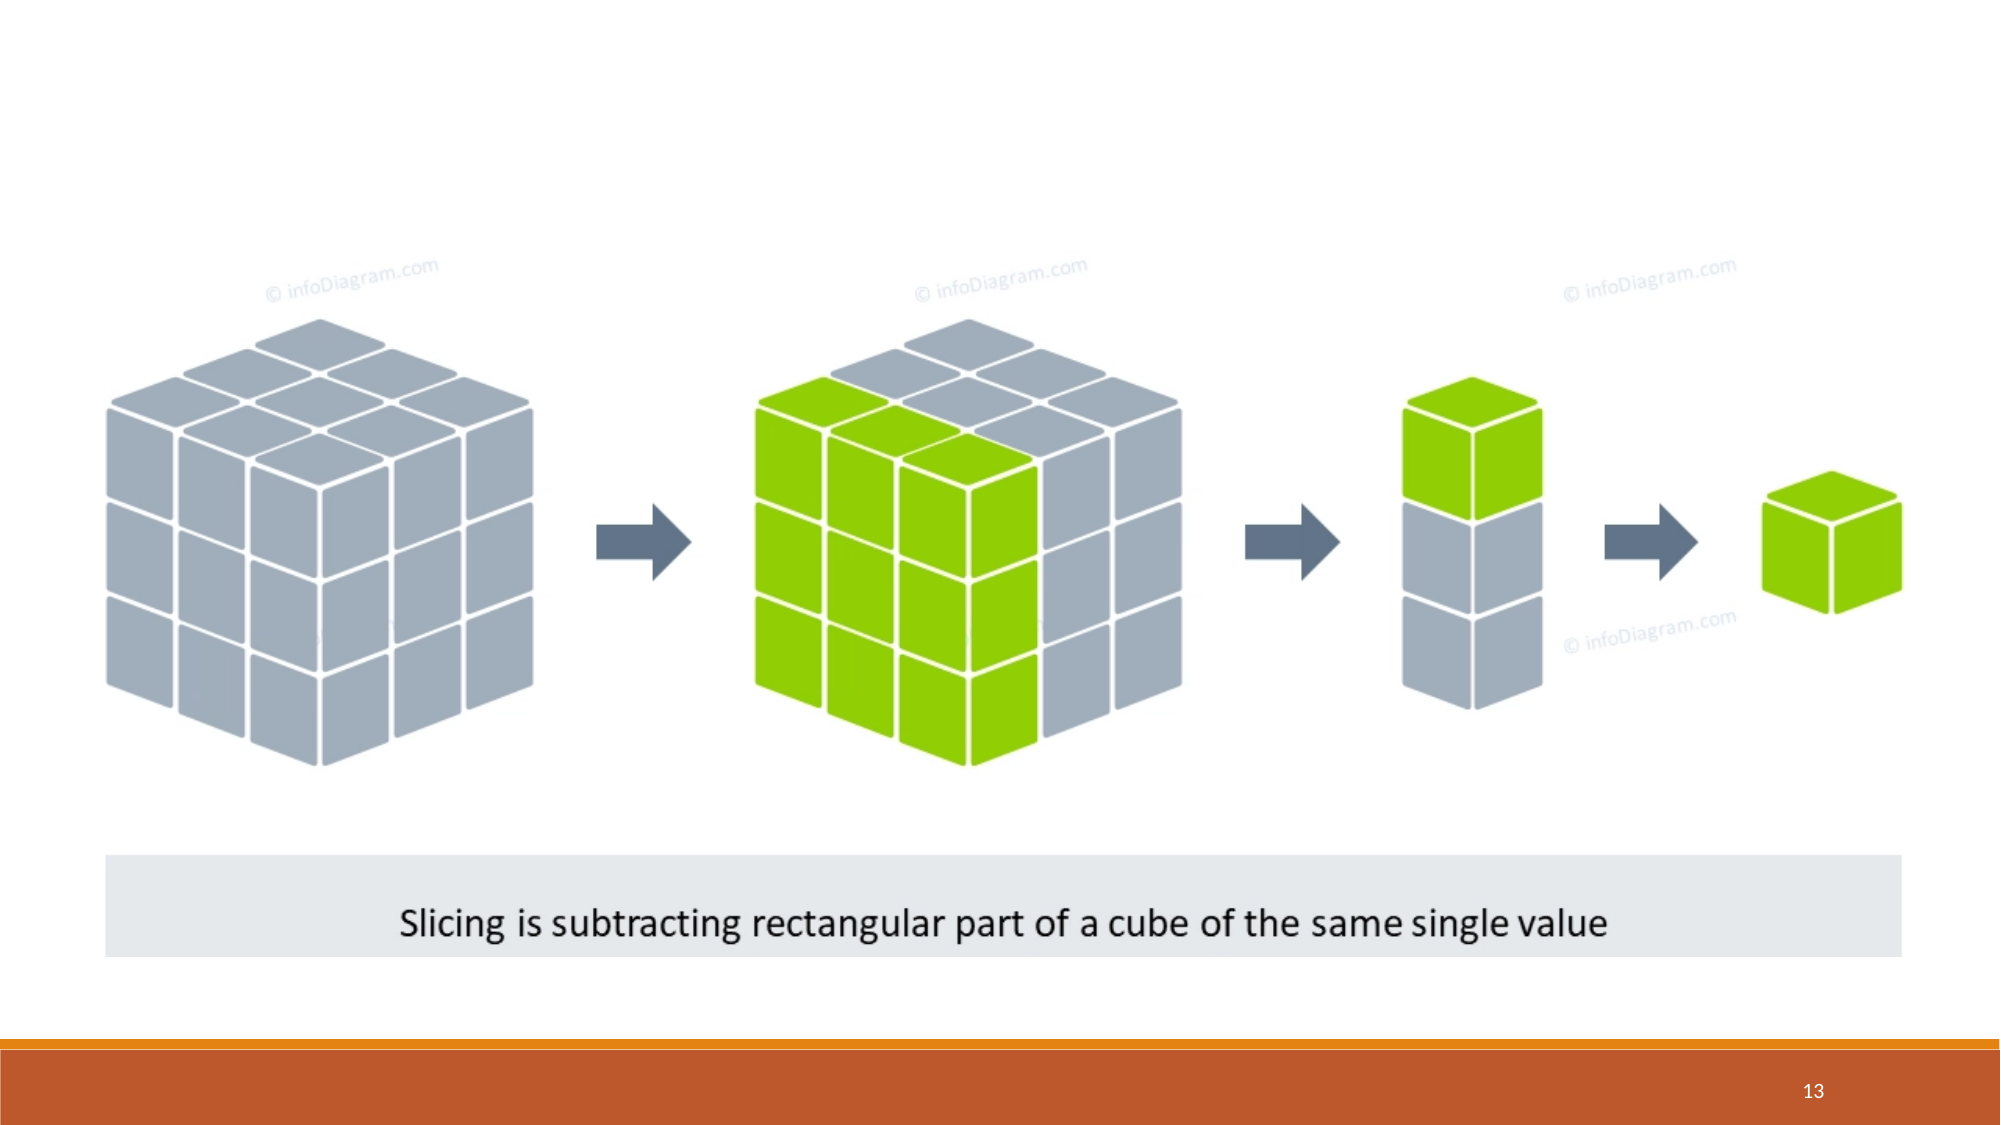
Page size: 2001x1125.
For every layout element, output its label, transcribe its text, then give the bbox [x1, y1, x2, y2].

slide_number 13 [1624, 1059, 1840, 1120]
picture [62, 168, 1938, 957]
